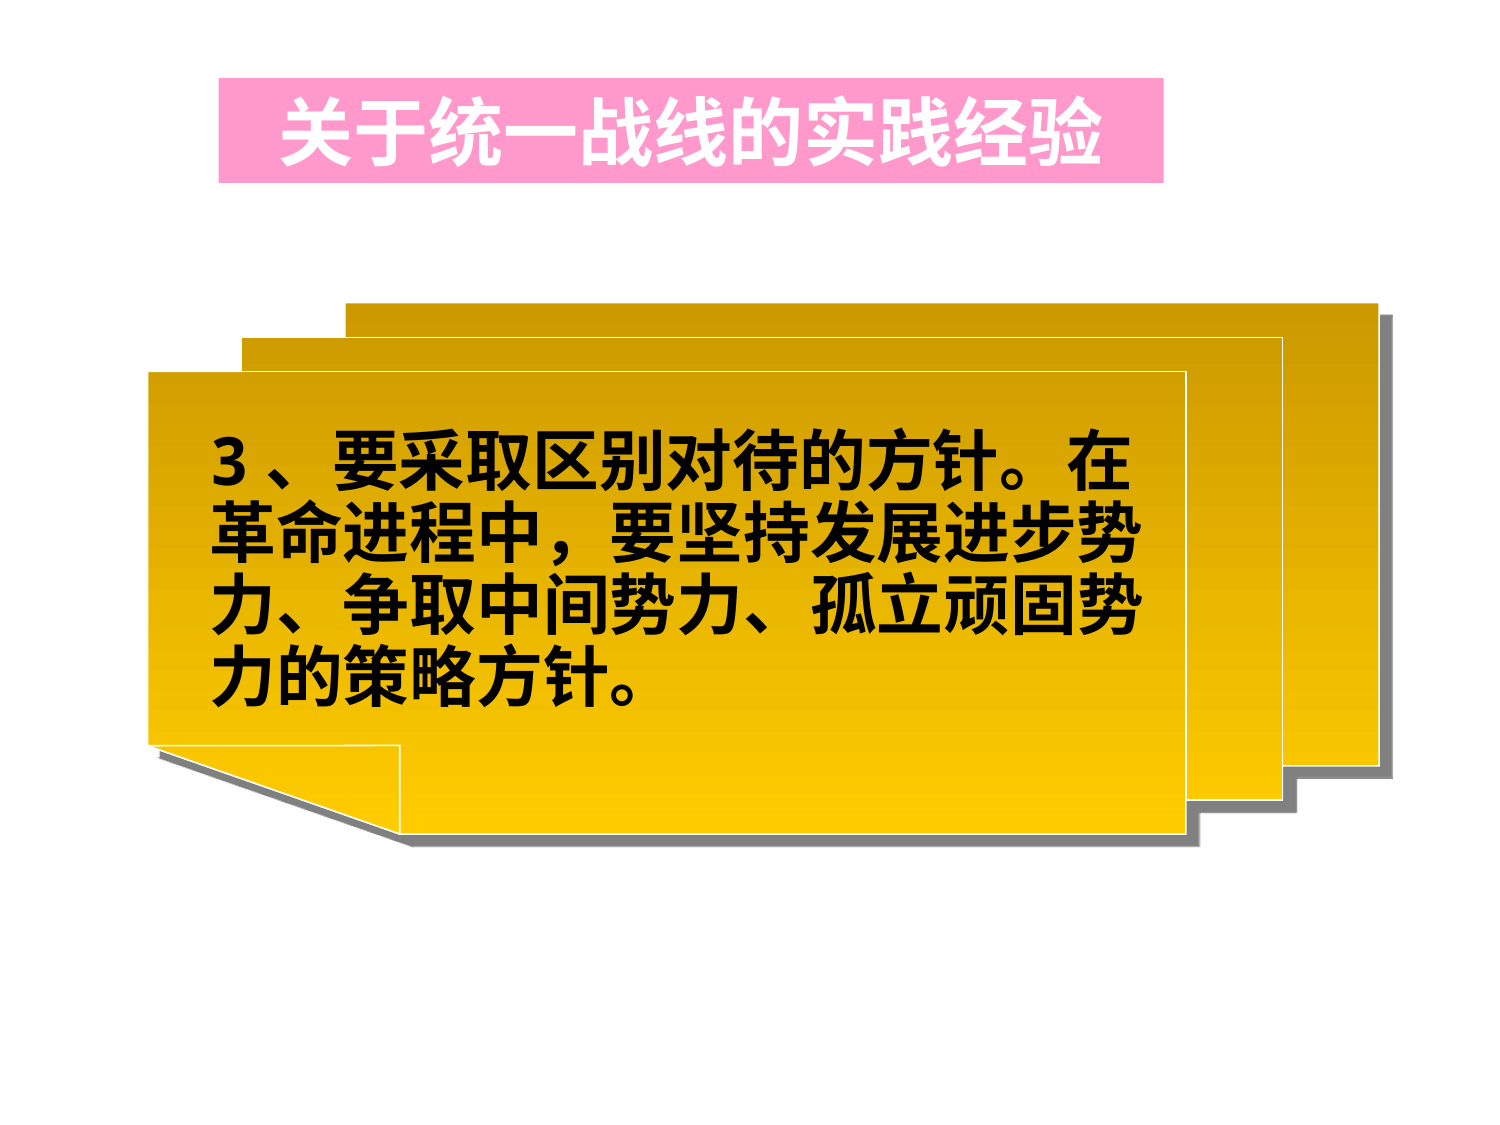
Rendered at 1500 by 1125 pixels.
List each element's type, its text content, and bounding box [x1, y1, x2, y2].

text_box 3、要采取区别对待的方针。在革命进程中，要坚持发展进步势力、争取中间势力、孤立顽固势力的策略方针。 [194, 420, 1164, 724]
text_box [147, 302, 1380, 835]
text_box 关于统一战线的实践经验 [218, 78, 1164, 183]
